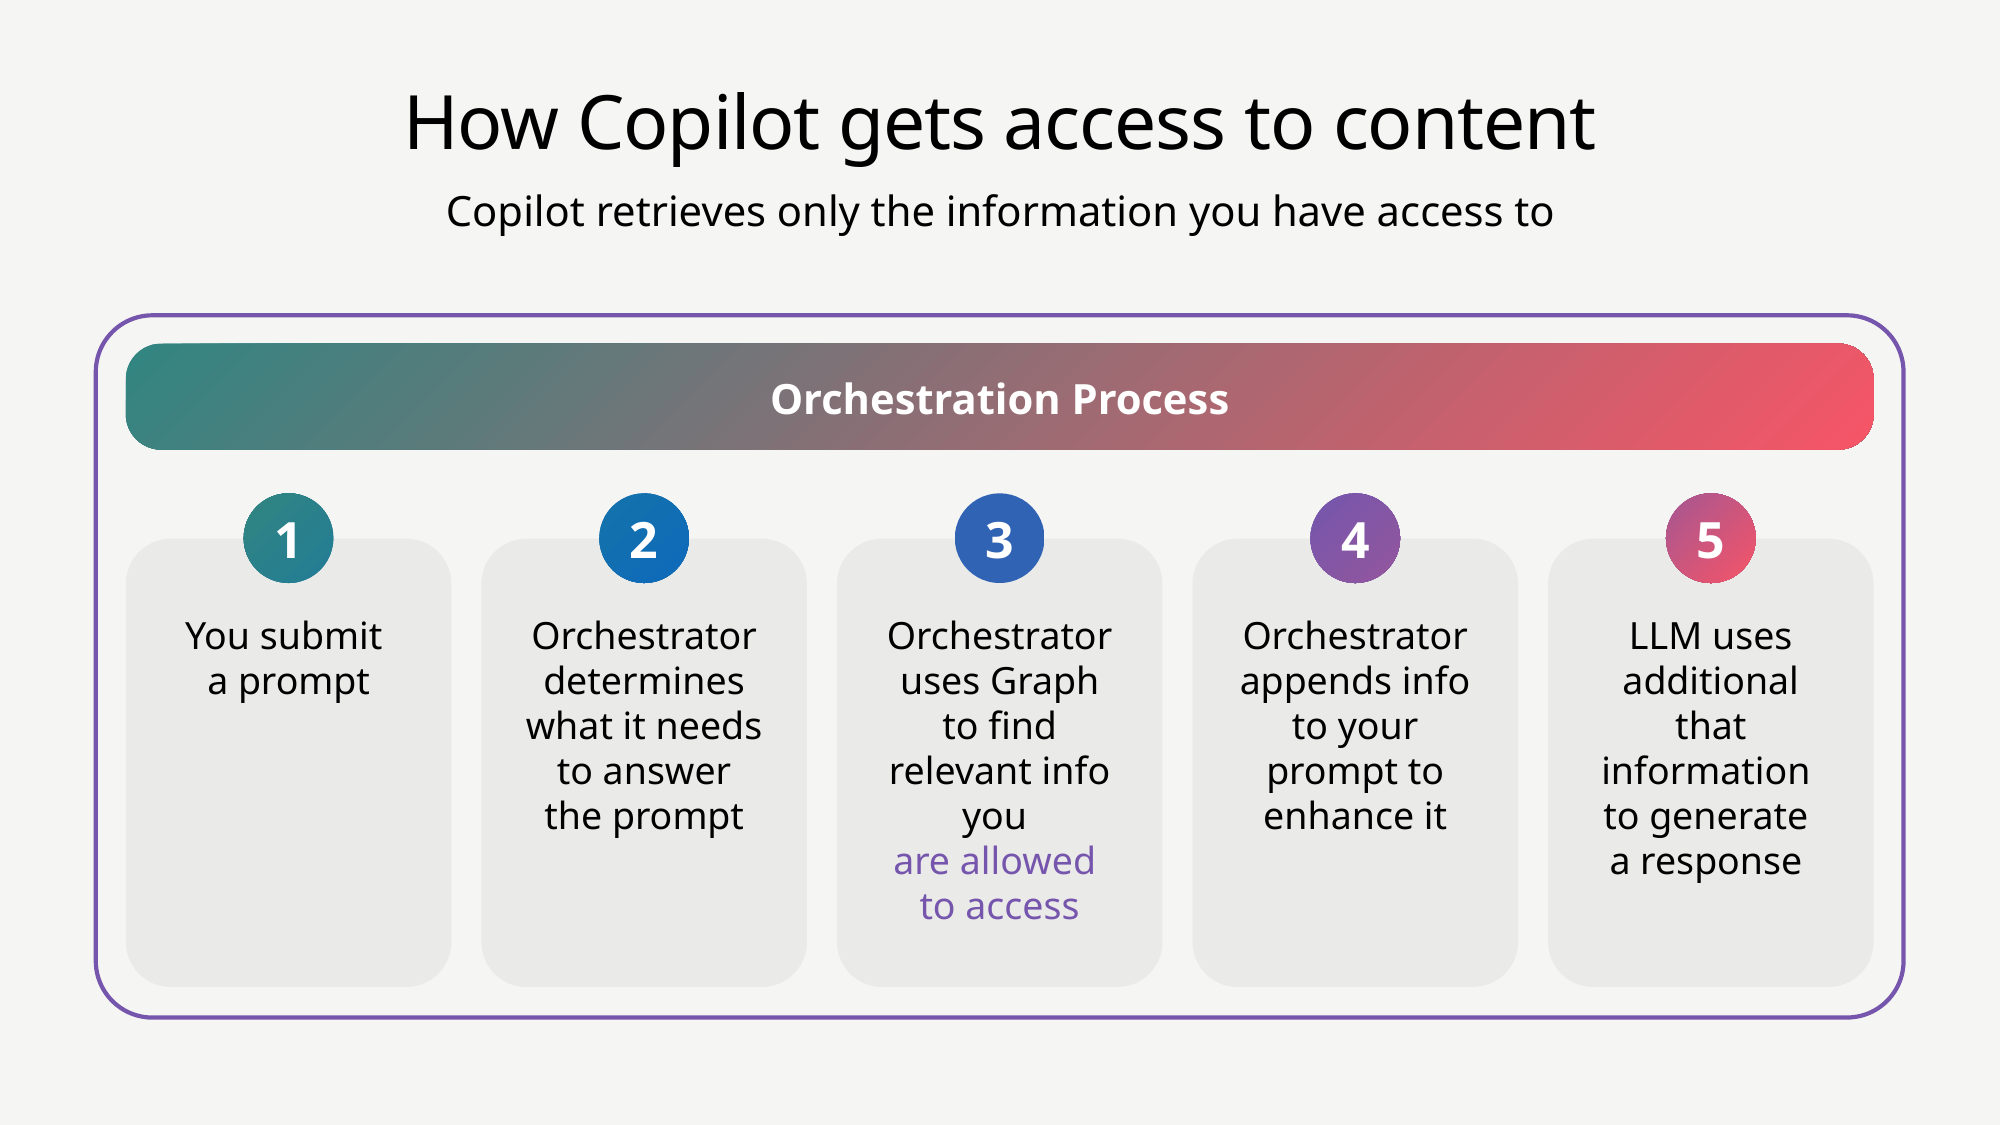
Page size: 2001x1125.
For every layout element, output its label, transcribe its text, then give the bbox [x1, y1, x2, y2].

text_box You submit a prompt [125, 537, 453, 988]
text_box Orchestrator determines what it needs to answer the prompt [480, 537, 808, 988]
text_box 3 [954, 493, 1045, 584]
title How Copilot gets access to content [96, 75, 1904, 166]
text_box Copilot retrieves only the information you have access to [96, 185, 1904, 236]
text_box 4 [1310, 493, 1401, 584]
text_box LLM uses additional that information to generate a response [1547, 537, 1875, 988]
text_box Orchestration Process [125, 343, 1874, 450]
text_box 5 [1665, 493, 1756, 584]
text_box Orchestrator uses Graph to find relevant info you are allowed to access [836, 537, 1164, 988]
text_box [95, 314, 1905, 1019]
text_box 1 [243, 493, 334, 584]
text_box Orchestrator appends info to your prompt to enhance it [1191, 537, 1519, 988]
text_box 2 [599, 493, 689, 584]
